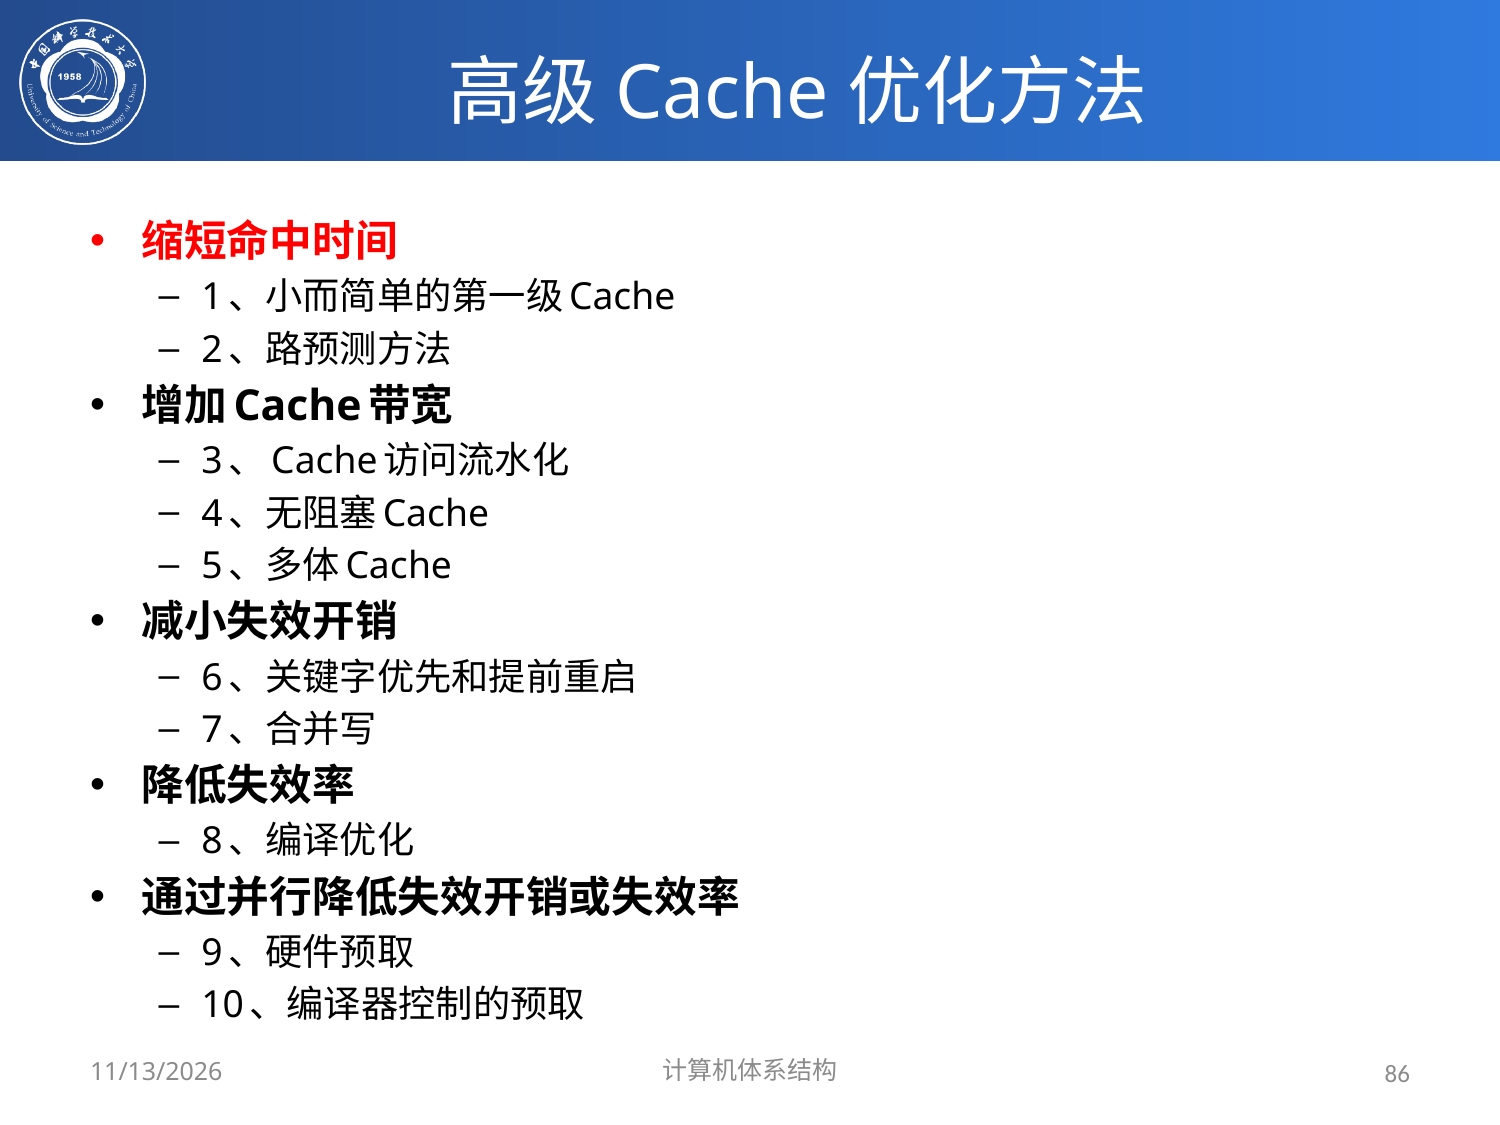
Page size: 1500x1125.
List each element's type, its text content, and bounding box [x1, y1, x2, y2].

title 高级Cache优化方法 [169, 24, 1425, 153]
picture [19, 19, 146, 145]
list 缩短命中时间 1、小而简单的第一级Cache 2、路预测方法 增加Cache带宽 3、Cache访问流水化 4、无阻塞Cache 5、多体Cache 减小失效开销 6、关键字优先和提前重启 7、合并写 降低失效率 8、编译优化 通过并行降低失效开销或失效率 9、硬件预取 10、编译器控制的预取 [75, 206, 1425, 1036]
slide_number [75, 1042, 425, 1103]
footer 计算机体系结构 [512, 1042, 988, 1103]
slide_number 86 [1074, 1042, 1425, 1103]
